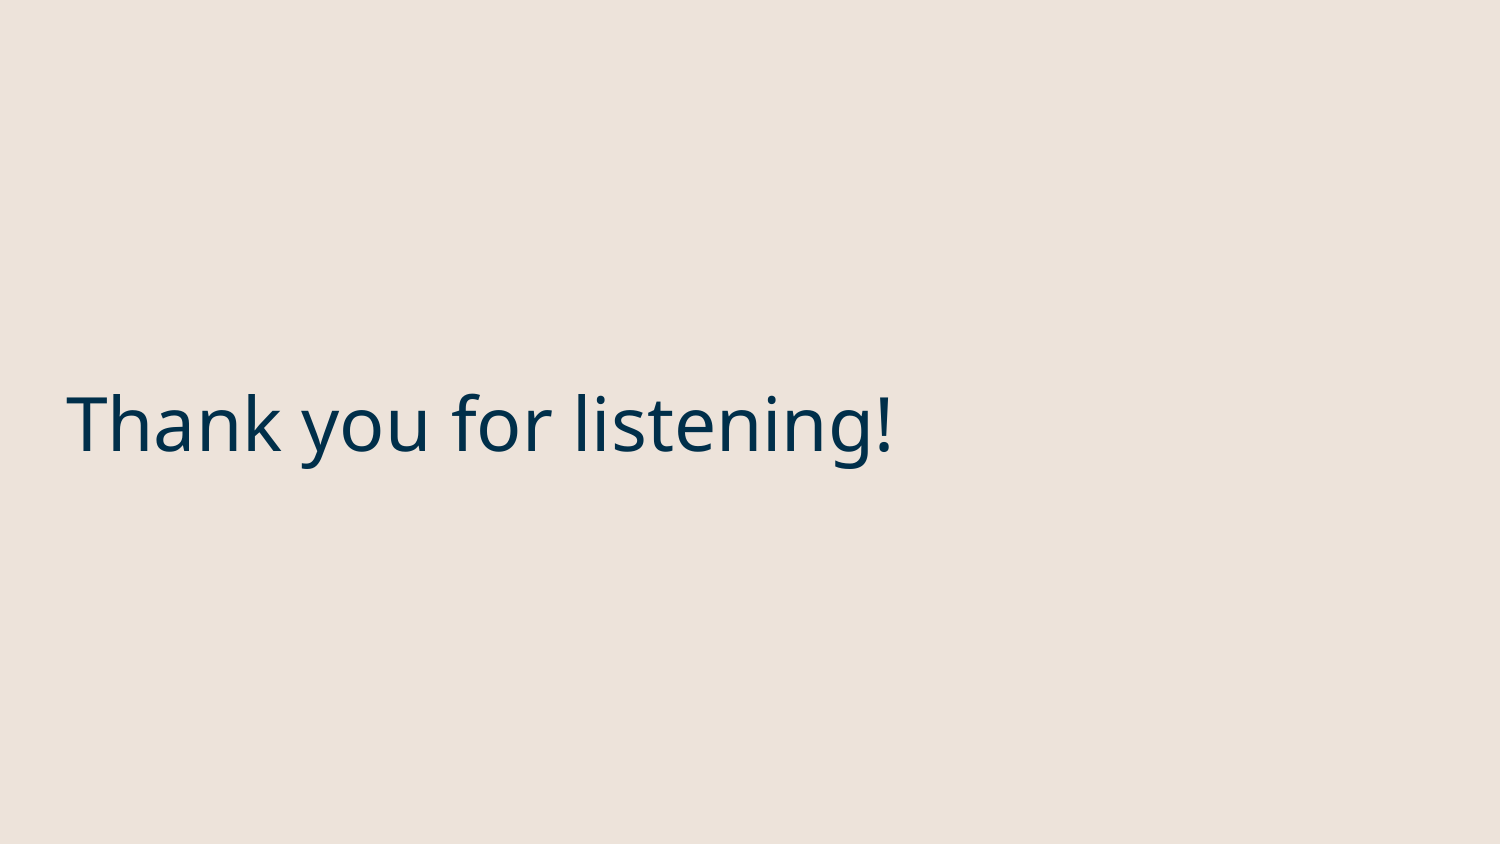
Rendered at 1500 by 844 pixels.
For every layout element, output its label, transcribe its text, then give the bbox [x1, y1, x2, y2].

title Thank you for listening! [51, 130, 1076, 713]
